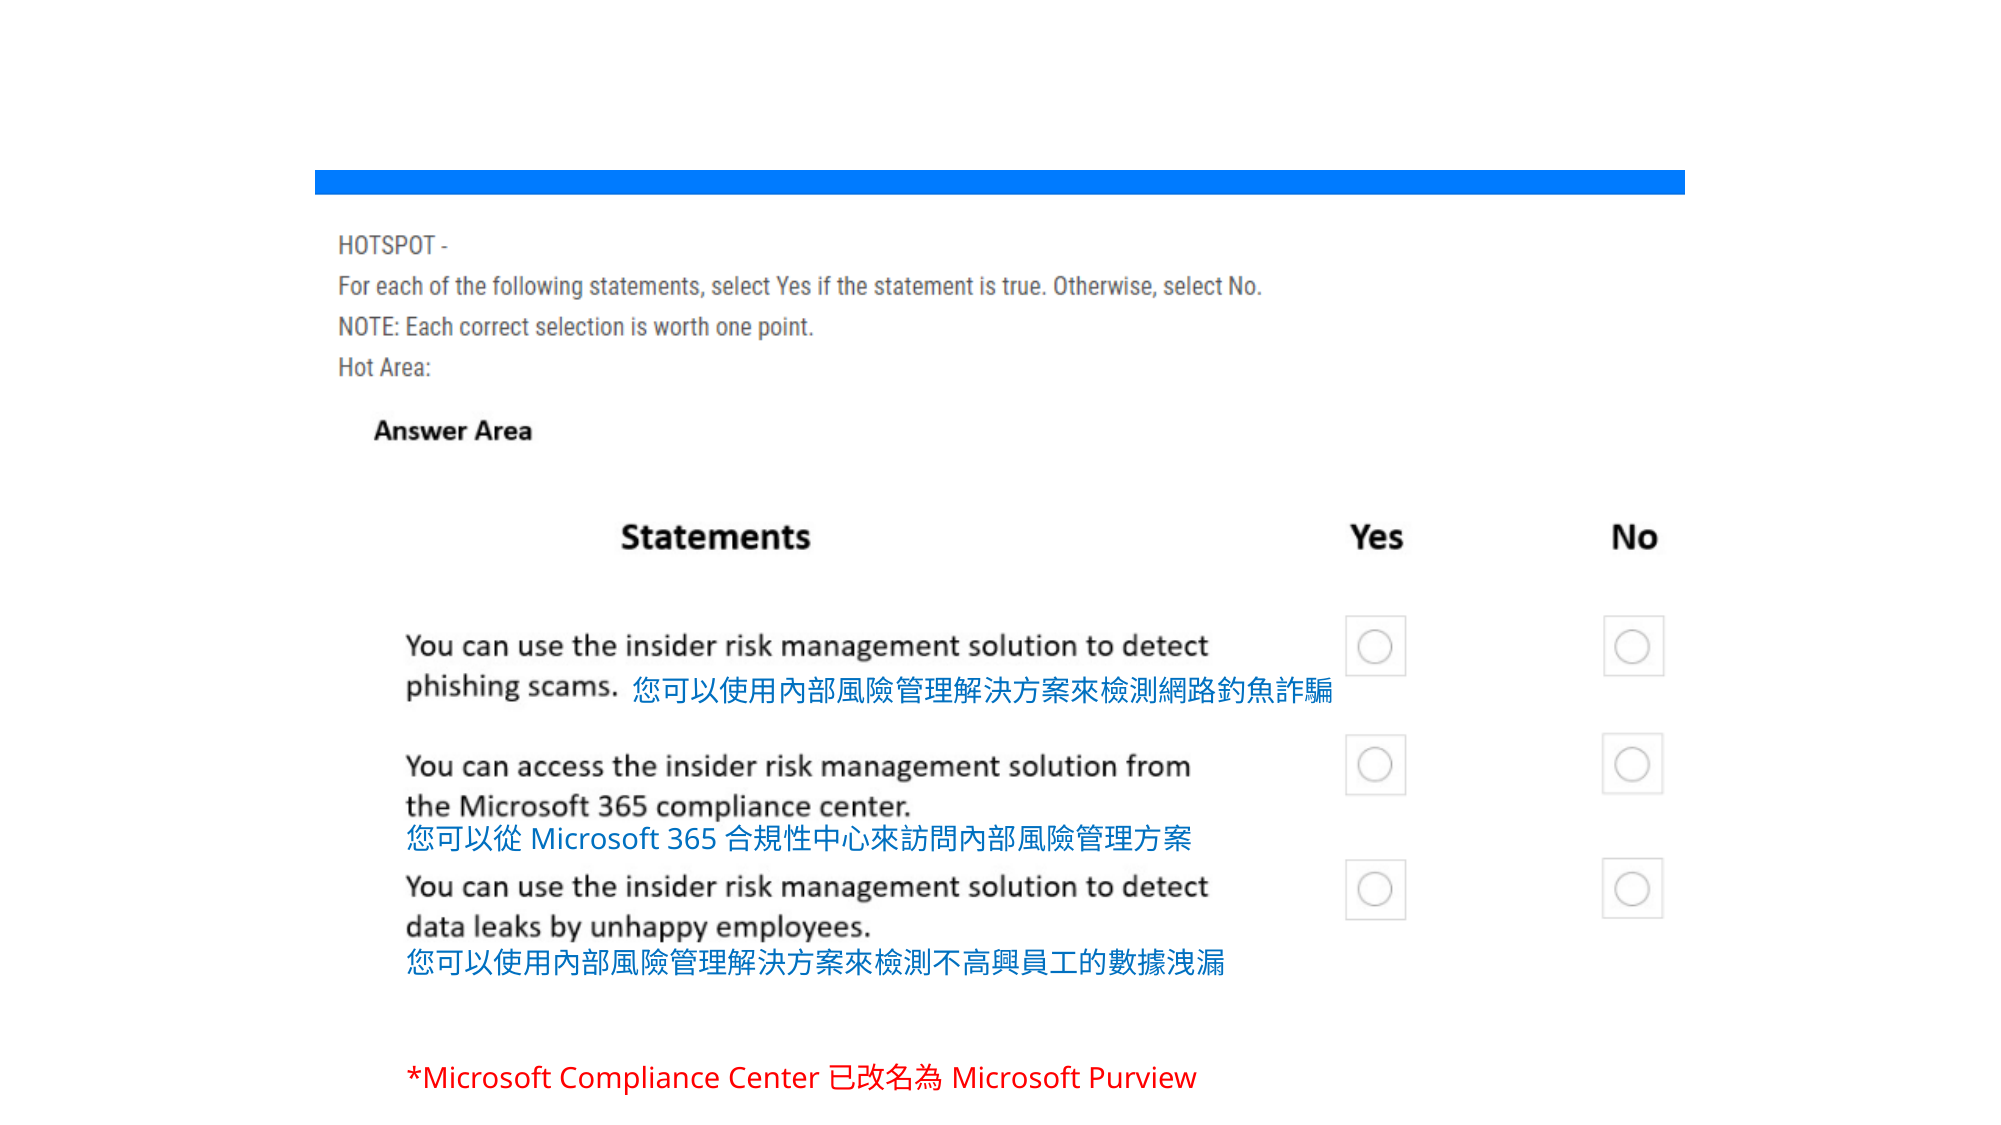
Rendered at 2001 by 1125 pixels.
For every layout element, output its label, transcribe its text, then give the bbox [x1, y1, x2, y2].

picture [315, 169, 1685, 955]
text_box *Microsoft Compliance Center已改名為Microsoft Purview [391, 1051, 1329, 1102]
text_box 您可以使用內部風險管理解決方案來檢測不高興員工的數據洩漏 [391, 964, 1256, 988]
